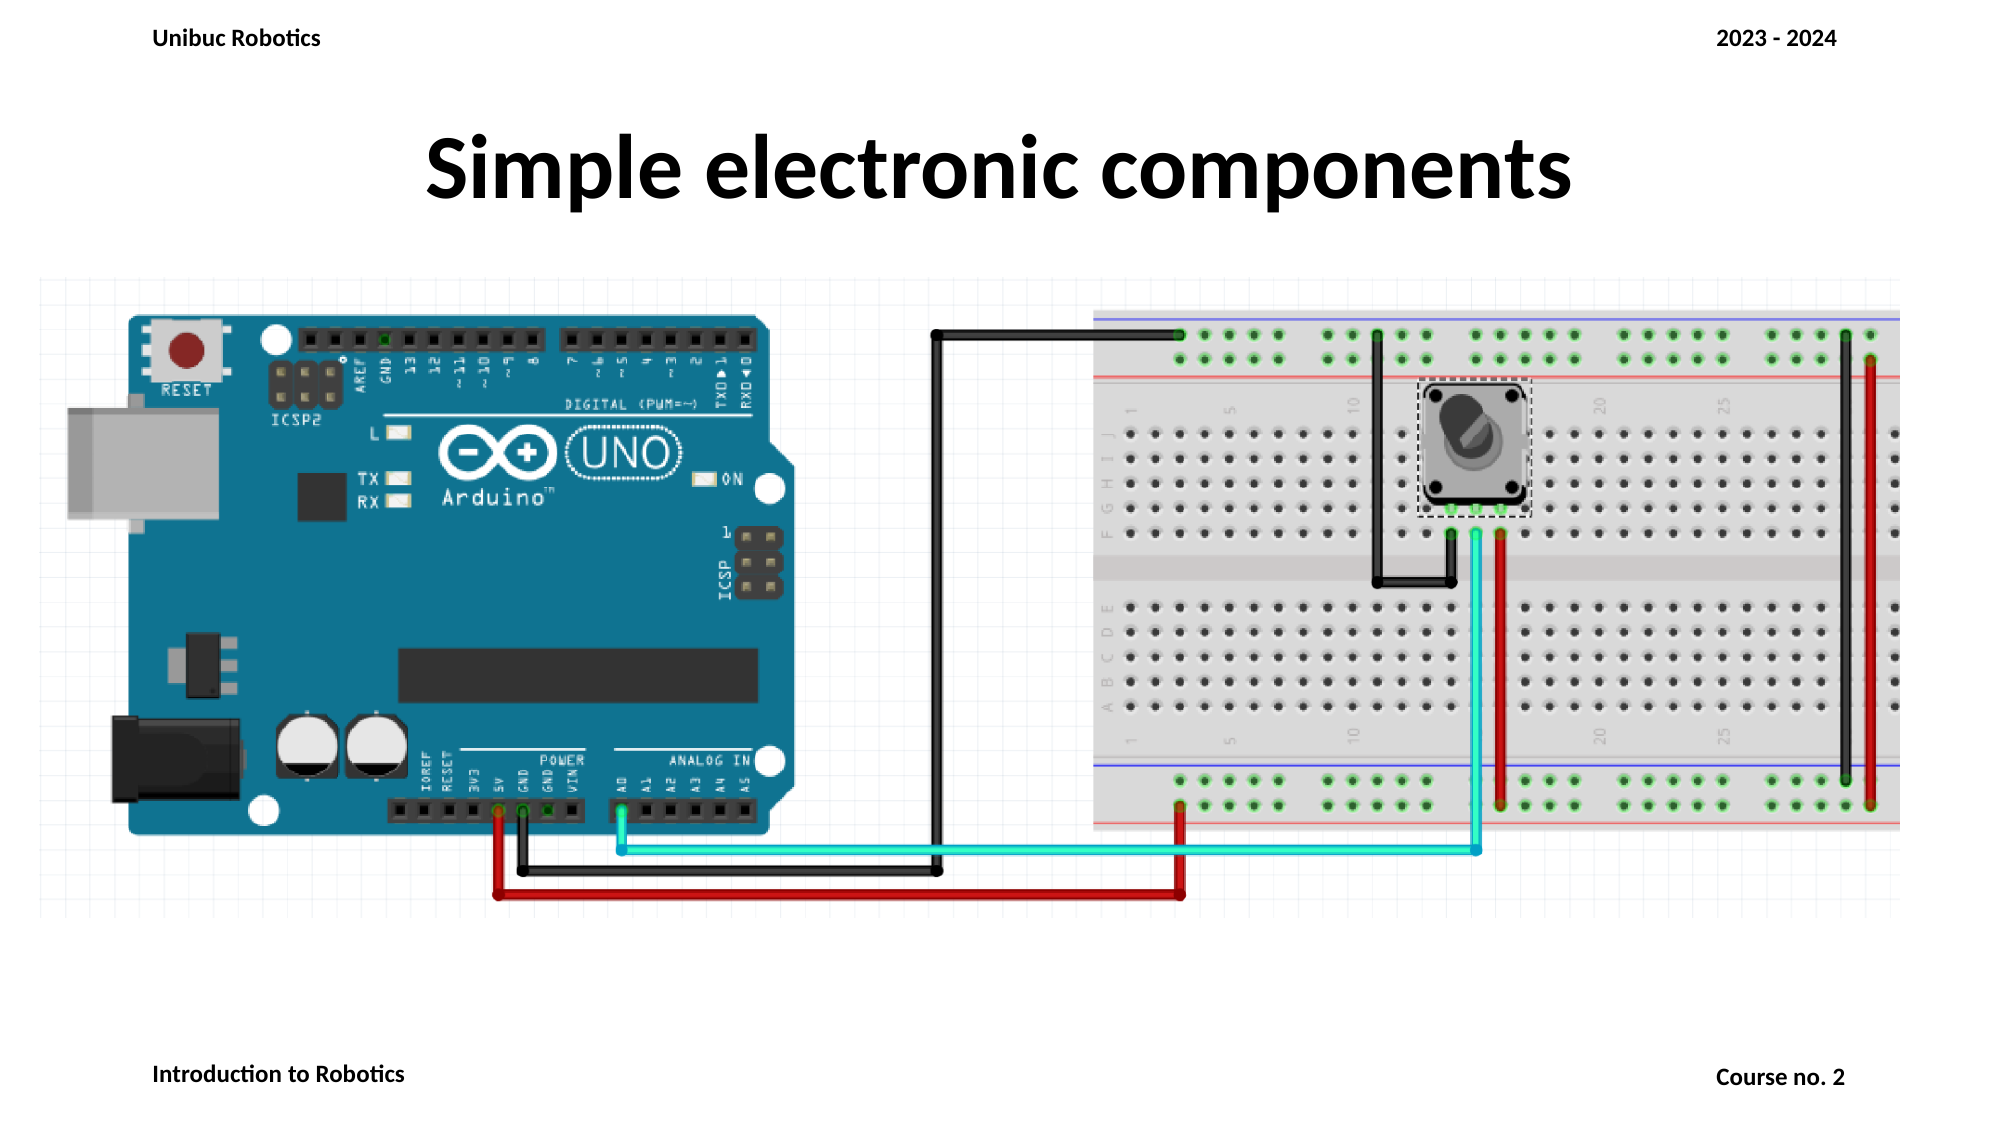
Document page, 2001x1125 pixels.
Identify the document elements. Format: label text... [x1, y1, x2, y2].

title Simple electronic components [137, 59, 1863, 274]
picture [39, 277, 1900, 918]
